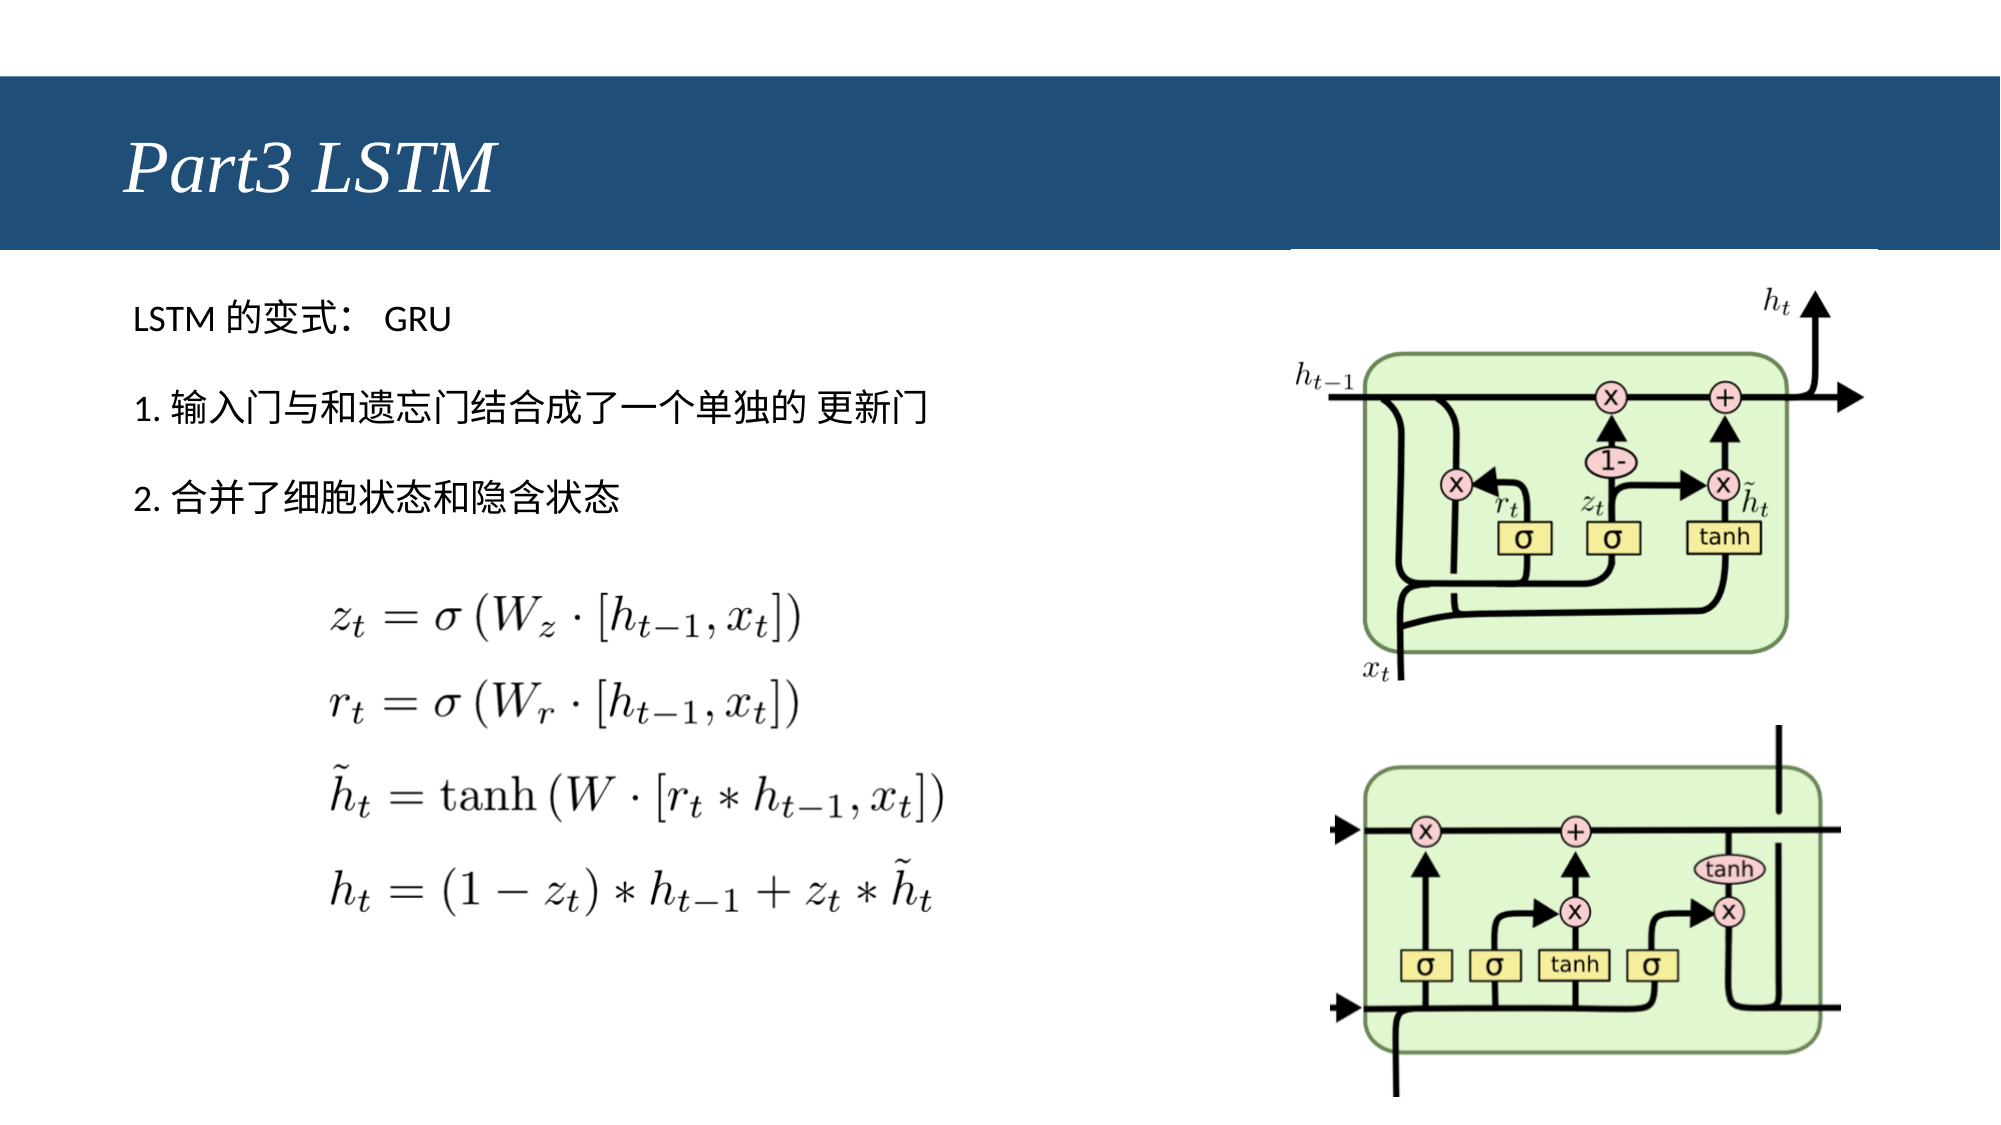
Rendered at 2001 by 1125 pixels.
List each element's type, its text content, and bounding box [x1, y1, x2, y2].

picture [316, 574, 973, 941]
picture [1291, 249, 1878, 710]
text_box LSTM的变式：GRU 1.输入门与和遗忘门结合成了一个单独的 更新门 2.合并了细胞状态和隐含状态 [118, 286, 1239, 572]
text_box [1815, 75, 2000, 251]
title Part3 LSTM [89, 37, 1815, 255]
text_box [0, 75, 89, 251]
picture [1328, 725, 1841, 1097]
